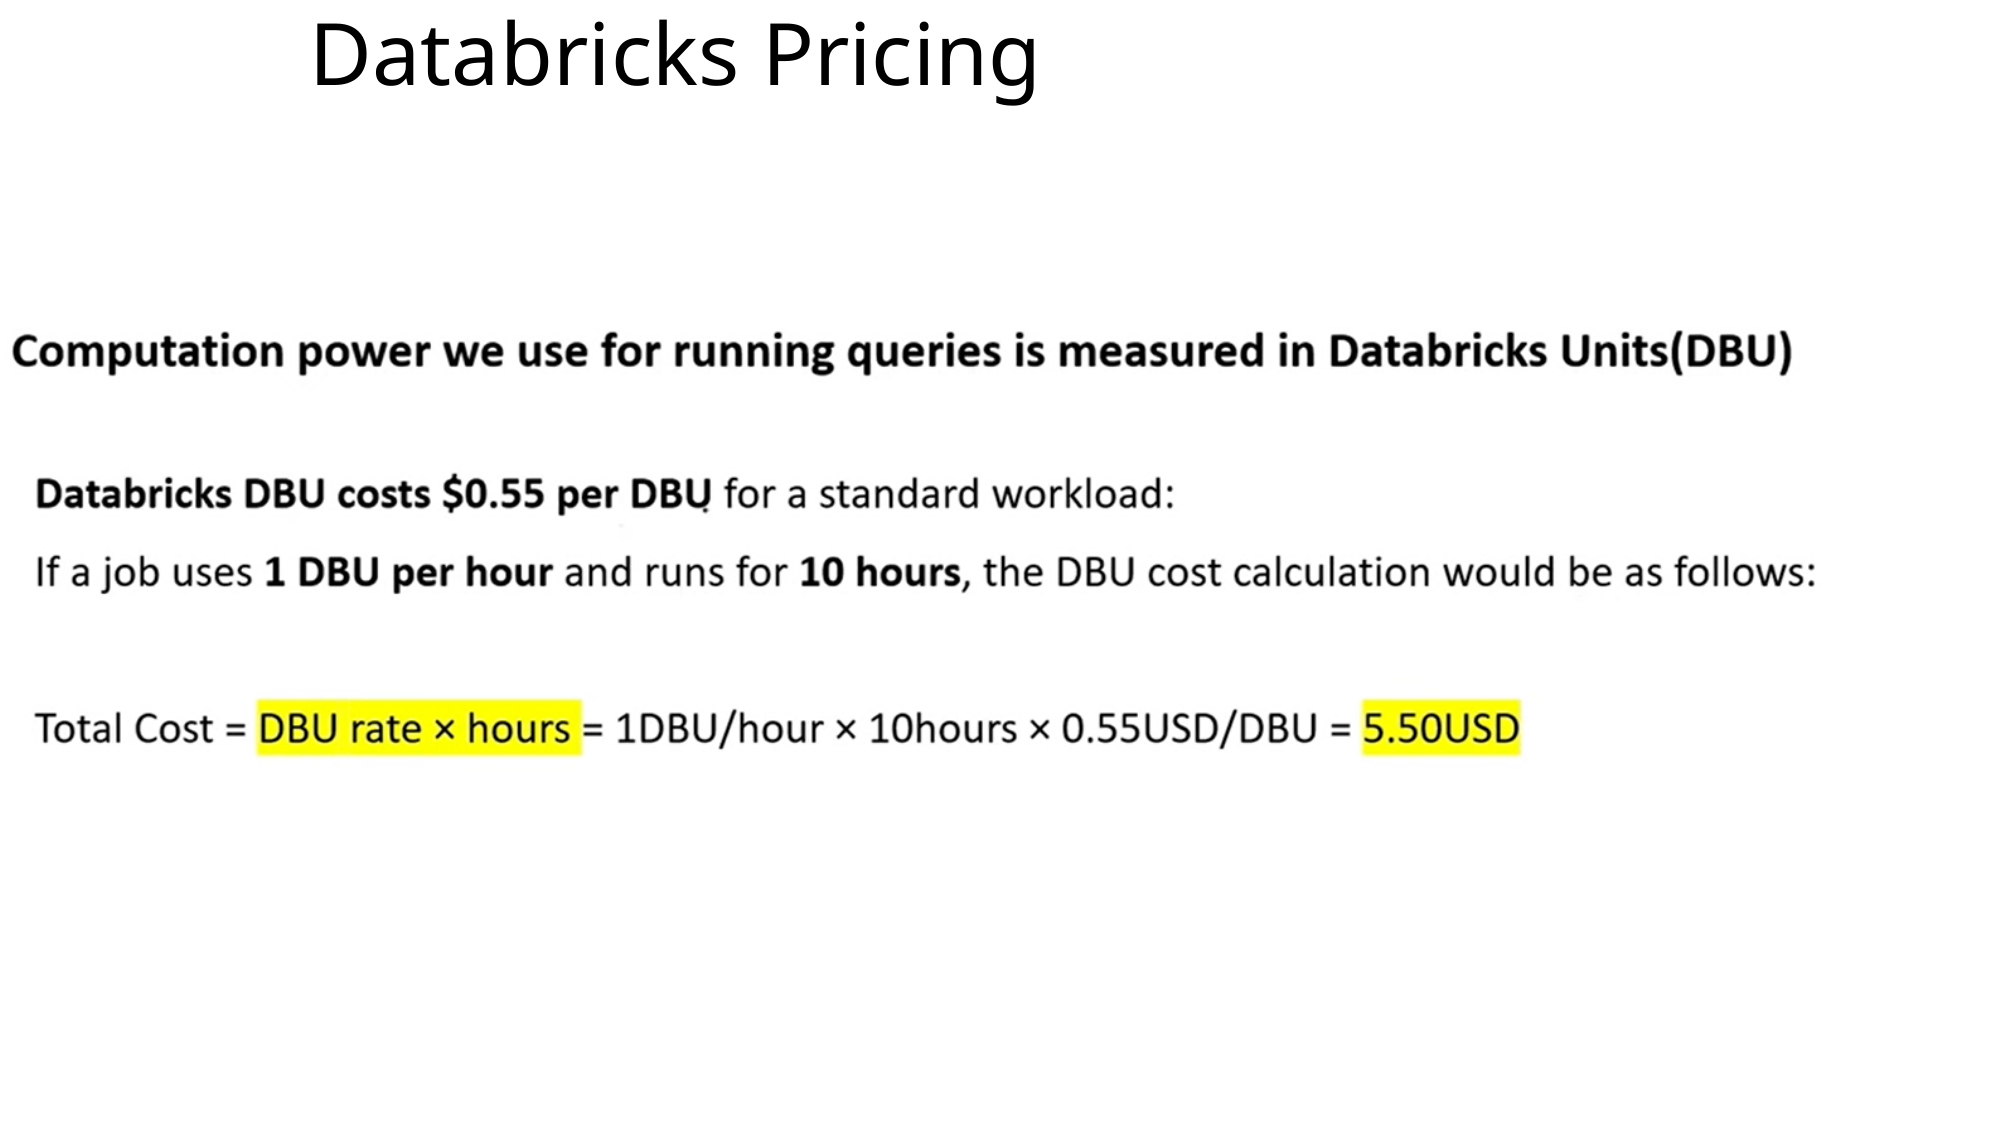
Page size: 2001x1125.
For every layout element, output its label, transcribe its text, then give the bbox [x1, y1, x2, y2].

picture [0, 276, 2000, 849]
title Databricks Pricing [294, 3, 2000, 112]
